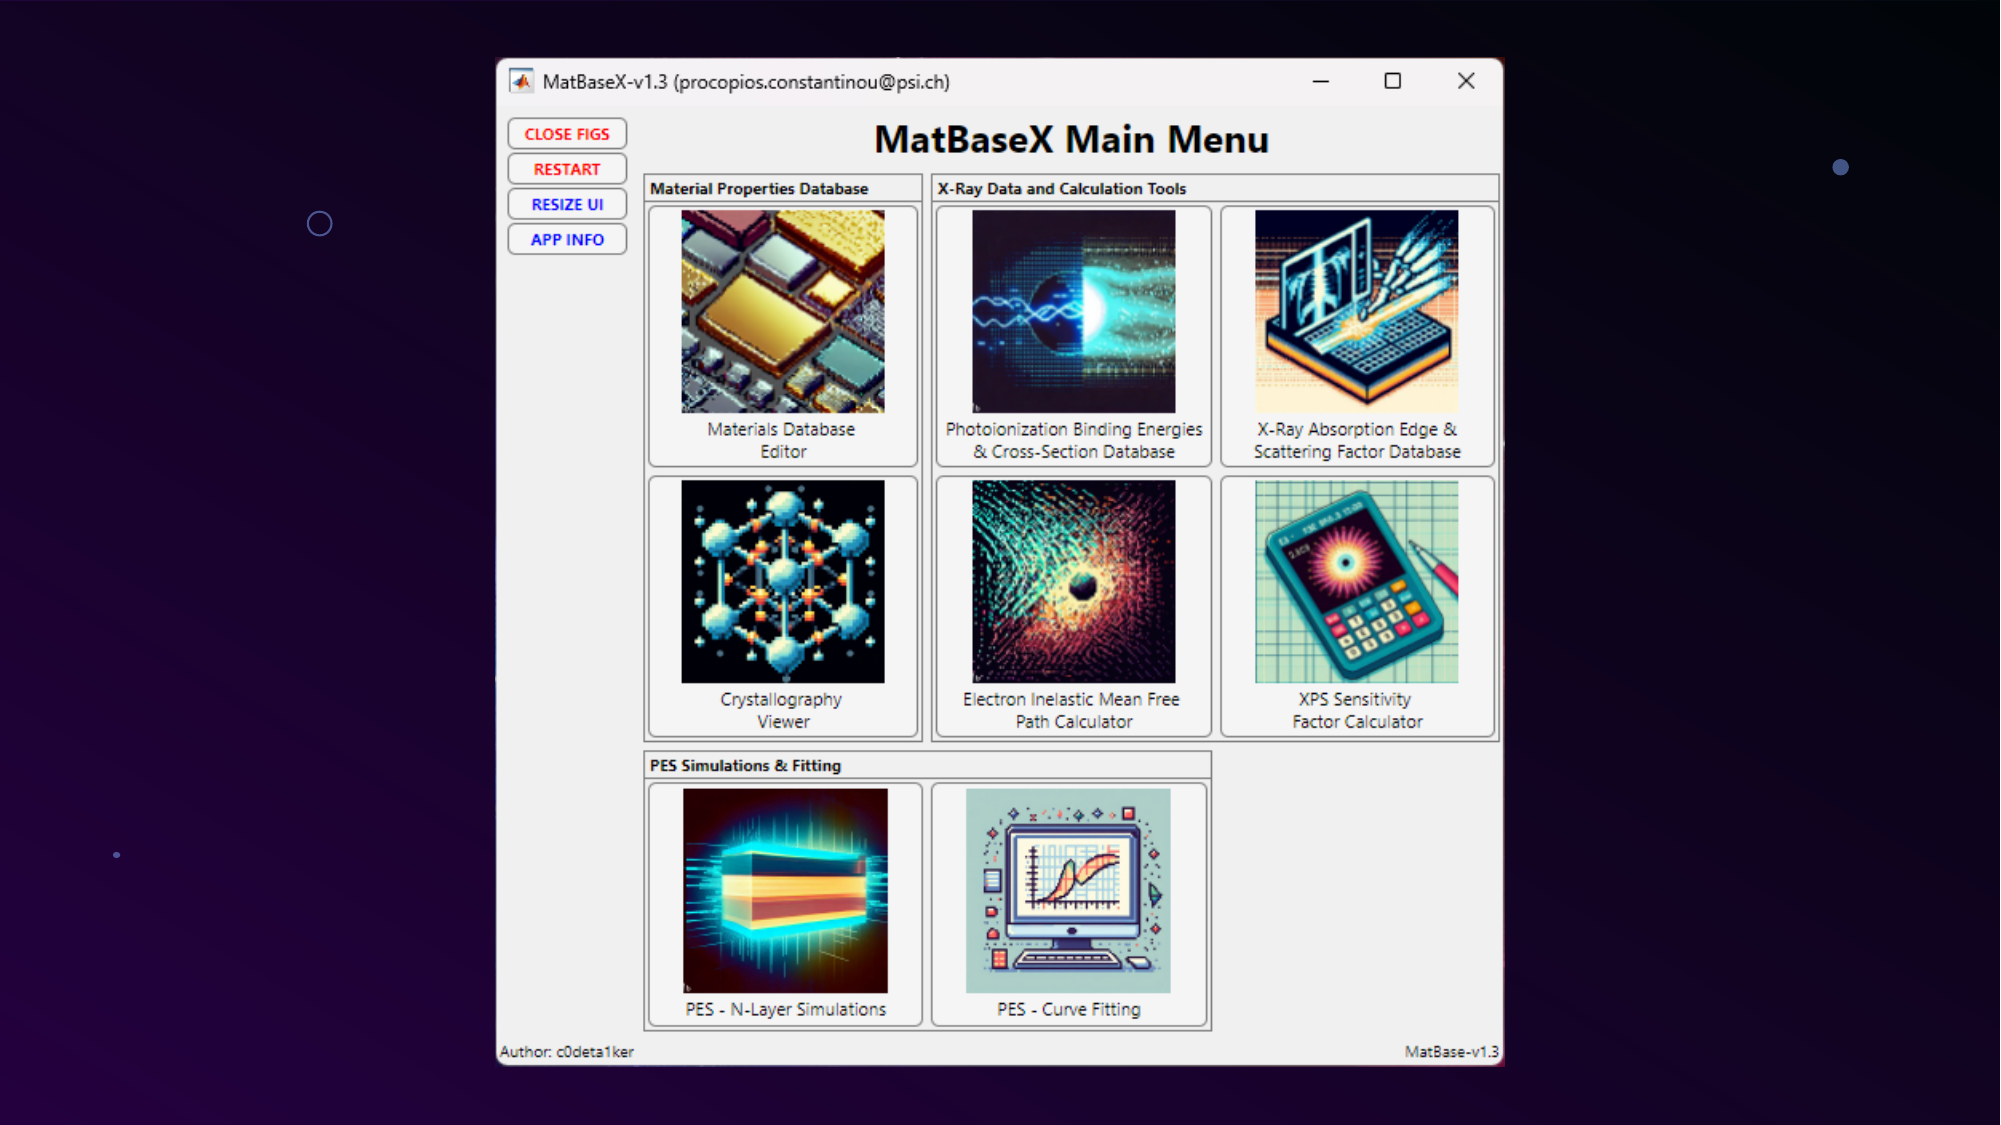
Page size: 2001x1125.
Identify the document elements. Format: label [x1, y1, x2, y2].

picture [495, 57, 1505, 1067]
